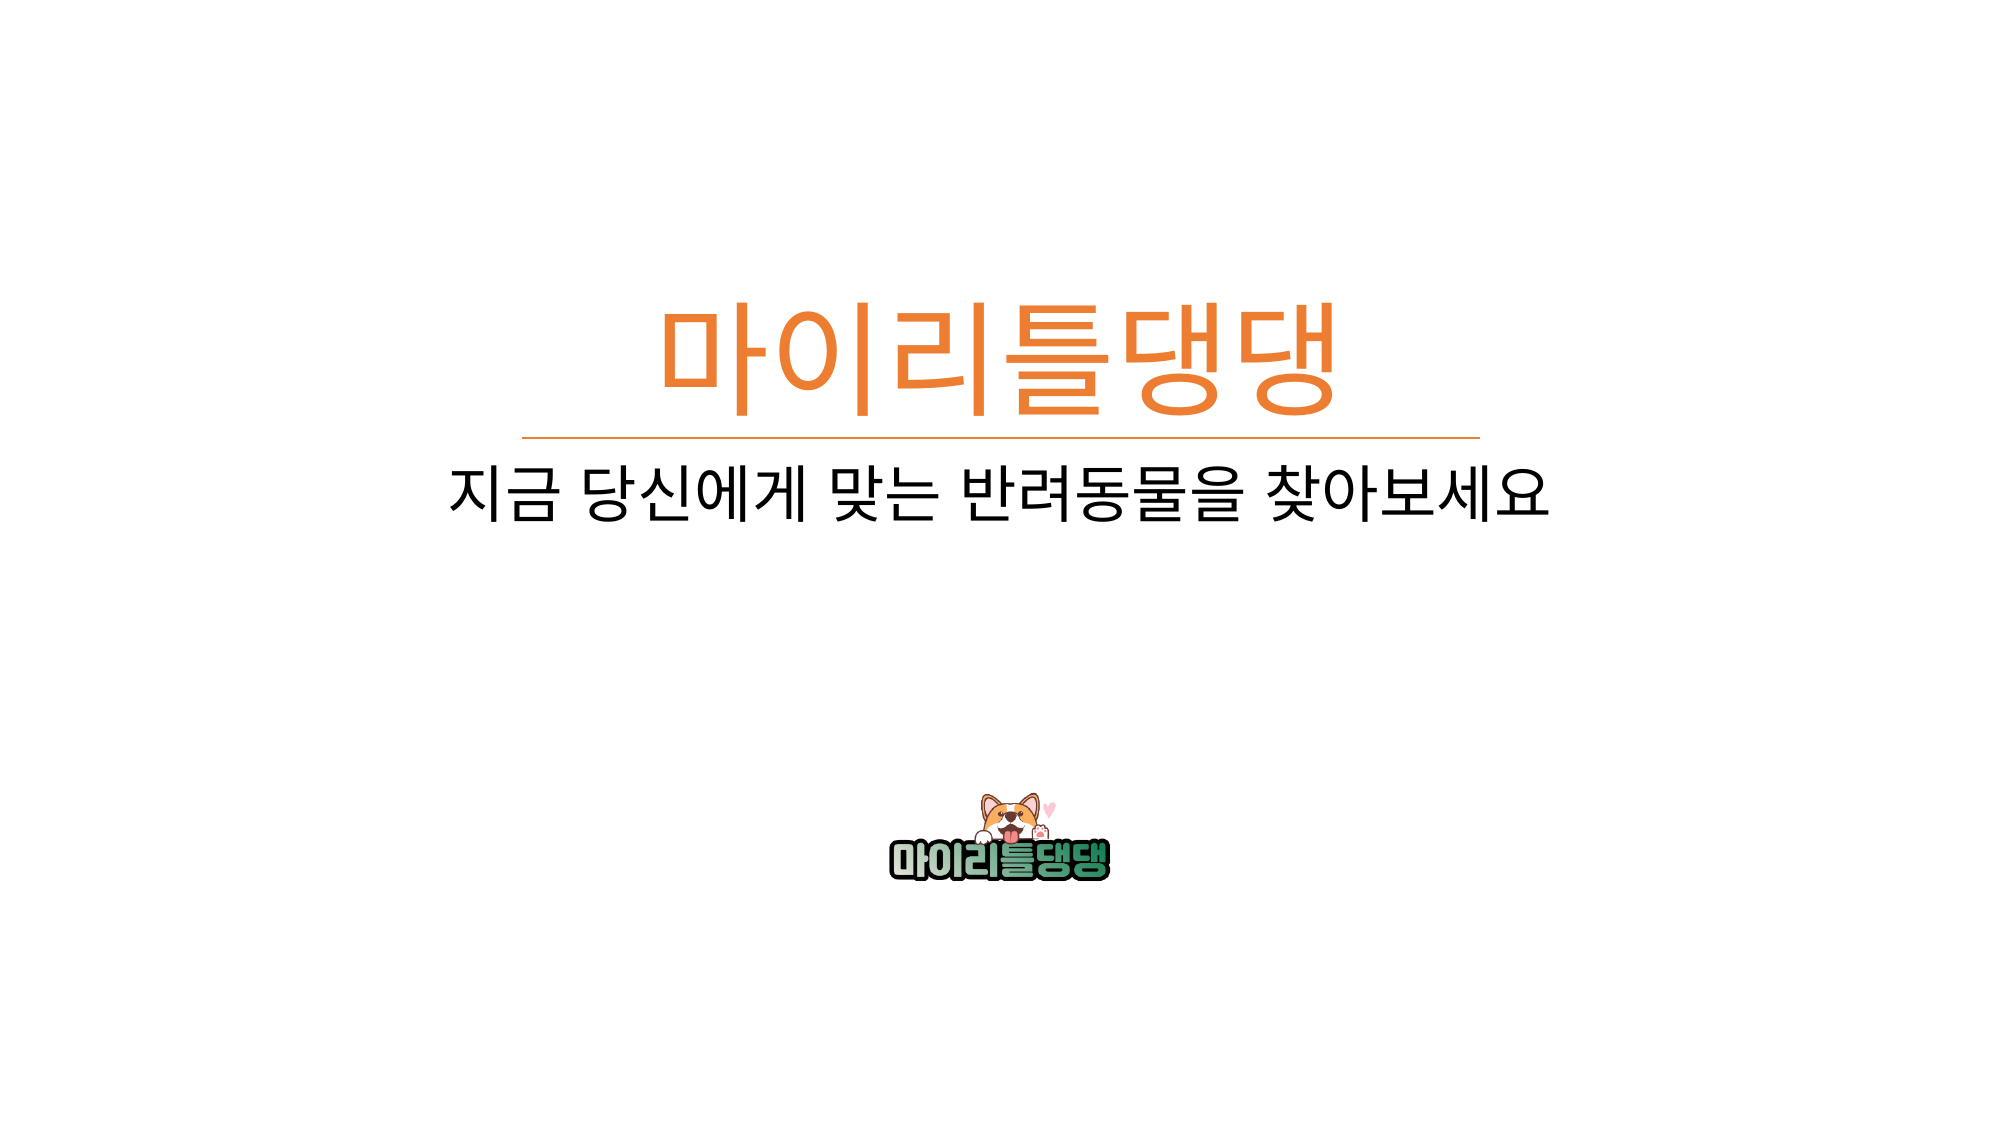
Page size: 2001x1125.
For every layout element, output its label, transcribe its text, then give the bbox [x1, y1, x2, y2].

title 마이리틀댕댕 [249, 275, 1750, 442]
picture [888, 790, 1112, 884]
subtitle 지금 당신에게 맞는 반려동물을 찾아보세요 [249, 456, 1750, 728]
